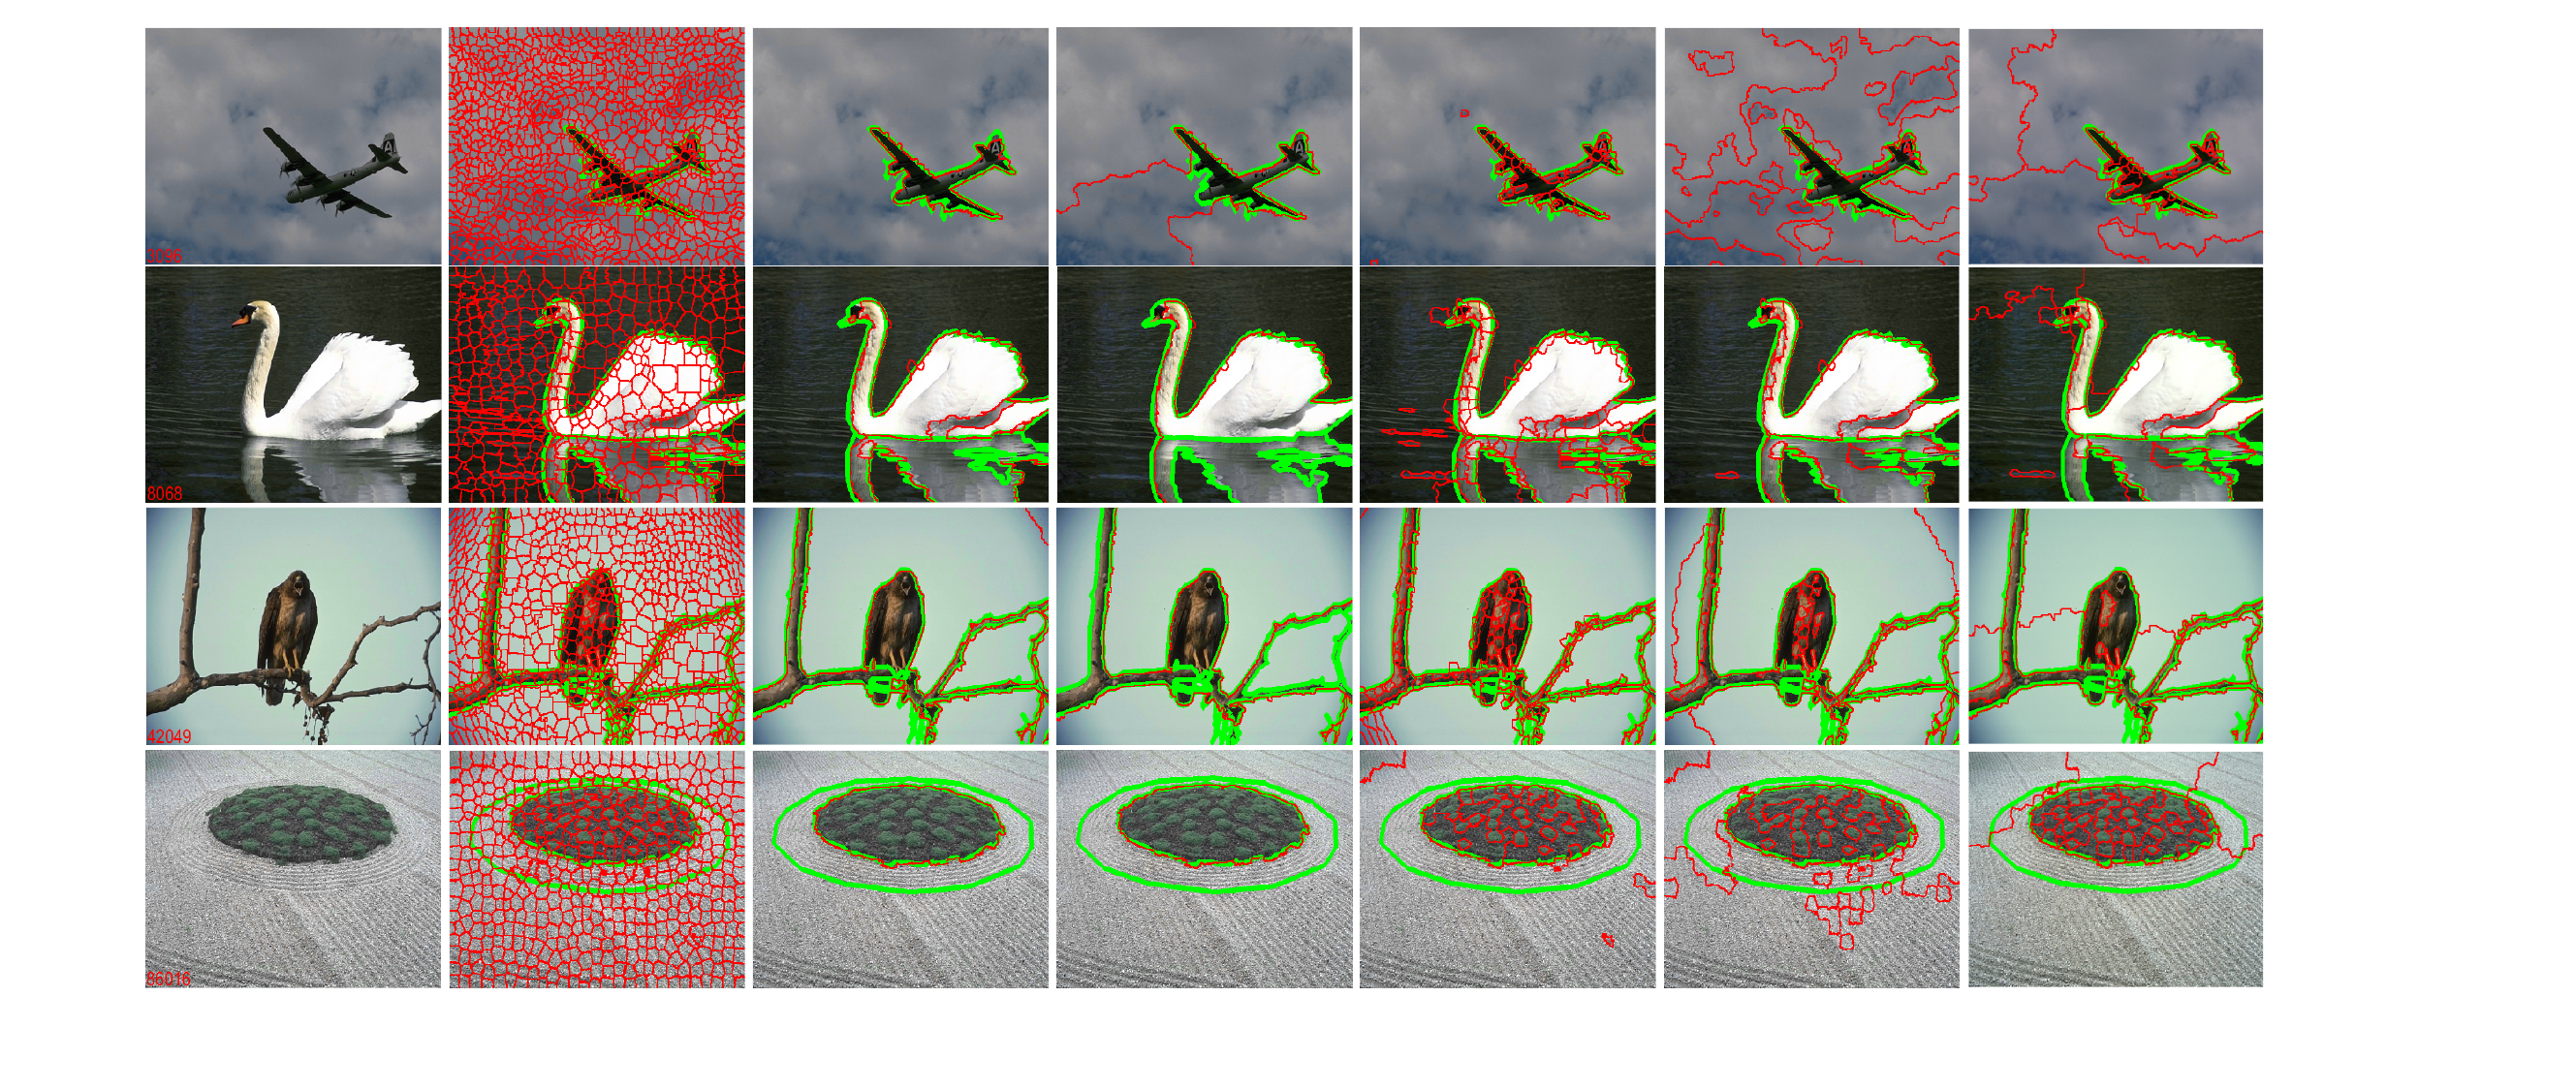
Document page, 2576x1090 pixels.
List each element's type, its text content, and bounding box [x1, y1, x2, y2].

picture [1664, 507, 1960, 745]
picture [144, 507, 441, 745]
picture [1967, 750, 2264, 988]
picture [752, 27, 1049, 503]
picture [449, 507, 745, 745]
text_box picture:3096 [442, 47, 449, 107]
picture [1360, 27, 1656, 503]
picture [752, 507, 1049, 745]
picture [1967, 507, 2264, 745]
picture [1056, 507, 1353, 745]
picture [1967, 27, 2264, 503]
picture [449, 750, 745, 988]
picture [752, 750, 1049, 988]
picture [1056, 750, 1353, 988]
picture [1664, 27, 1960, 503]
picture [449, 27, 745, 503]
picture [1360, 507, 1656, 745]
picture [144, 750, 441, 988]
picture [1664, 750, 1960, 988]
picture [145, 265, 442, 503]
picture [1056, 27, 1353, 503]
picture [1360, 750, 1656, 988]
picture [145, 27, 442, 265]
